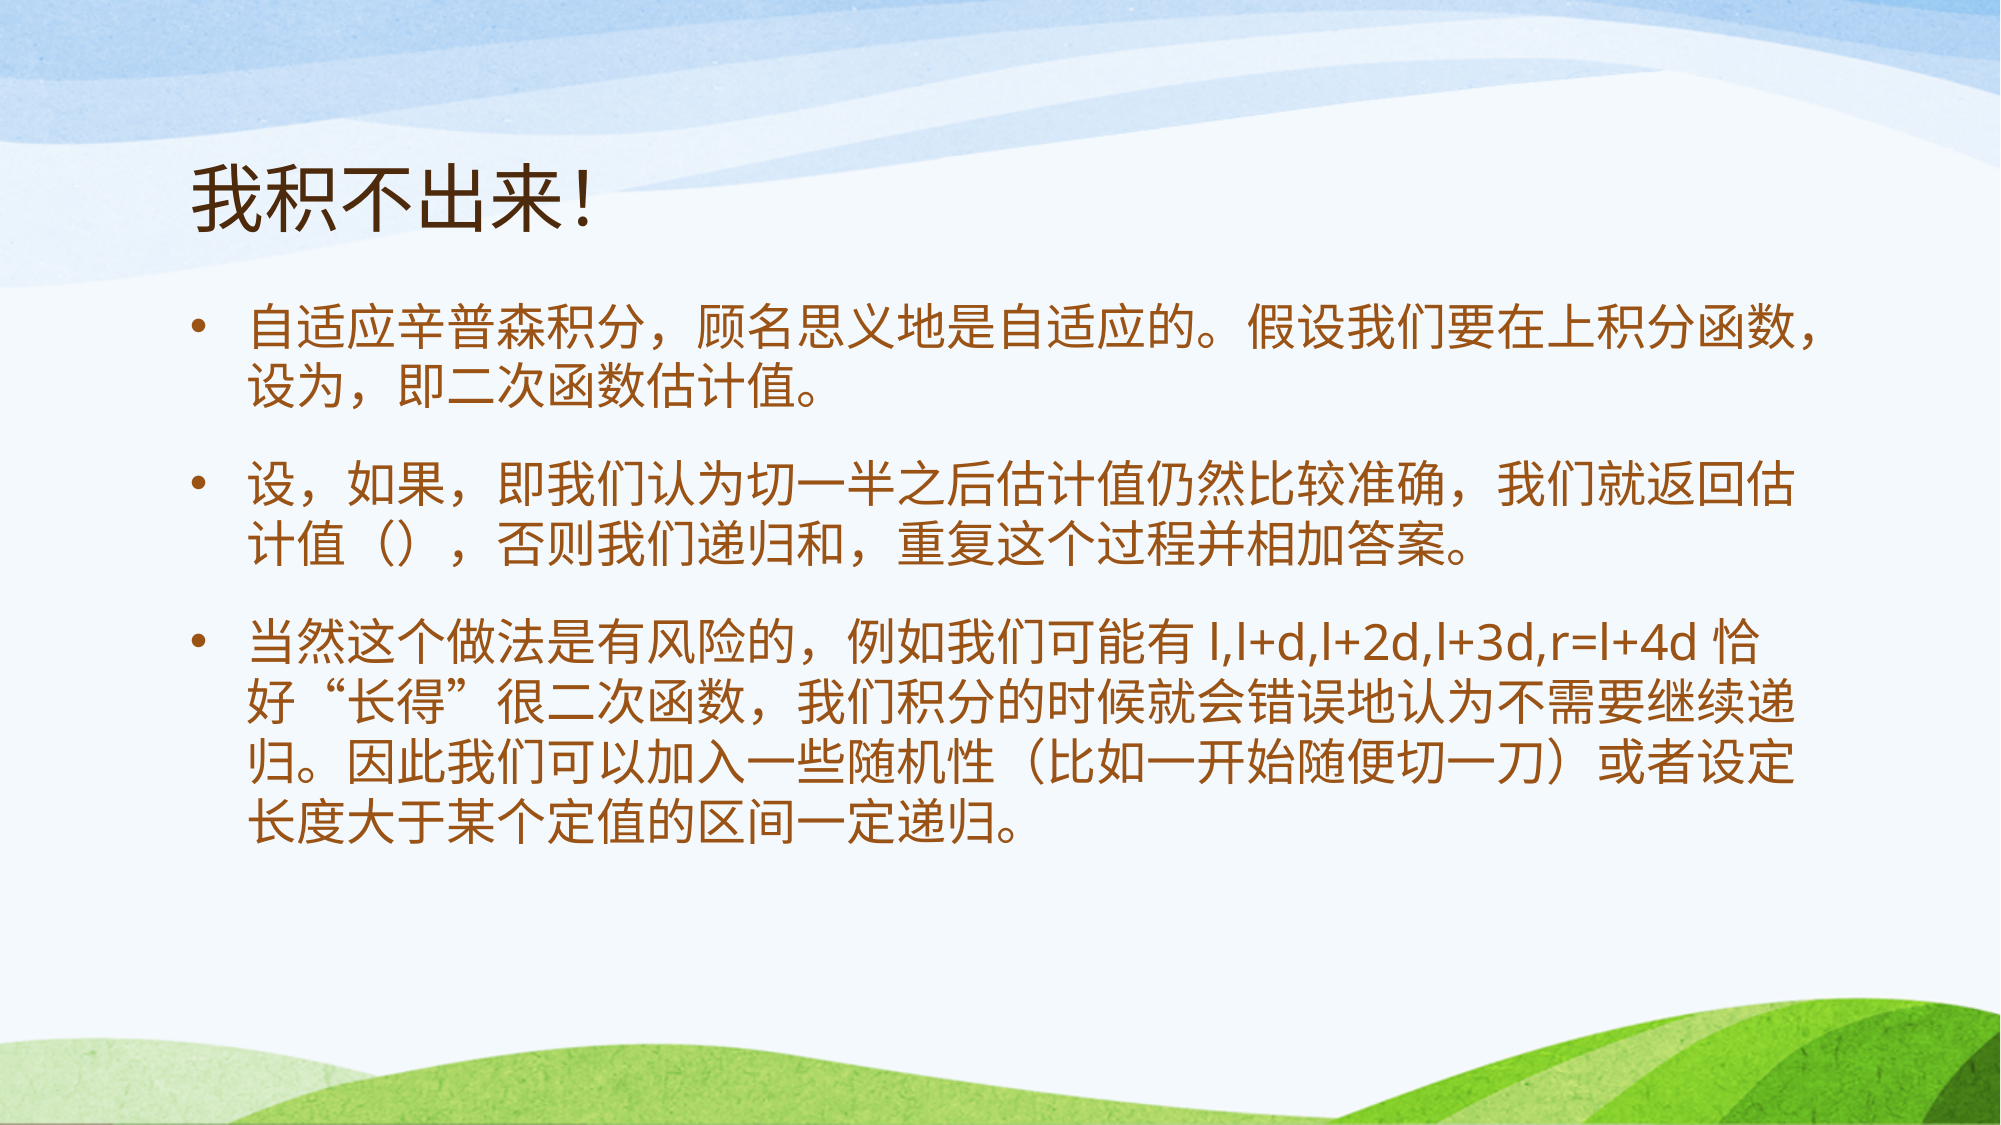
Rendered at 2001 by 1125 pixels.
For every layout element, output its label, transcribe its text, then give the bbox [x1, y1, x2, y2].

title 我积不出来！ [174, 50, 1825, 250]
picture [0, 0, 2001, 1125]
